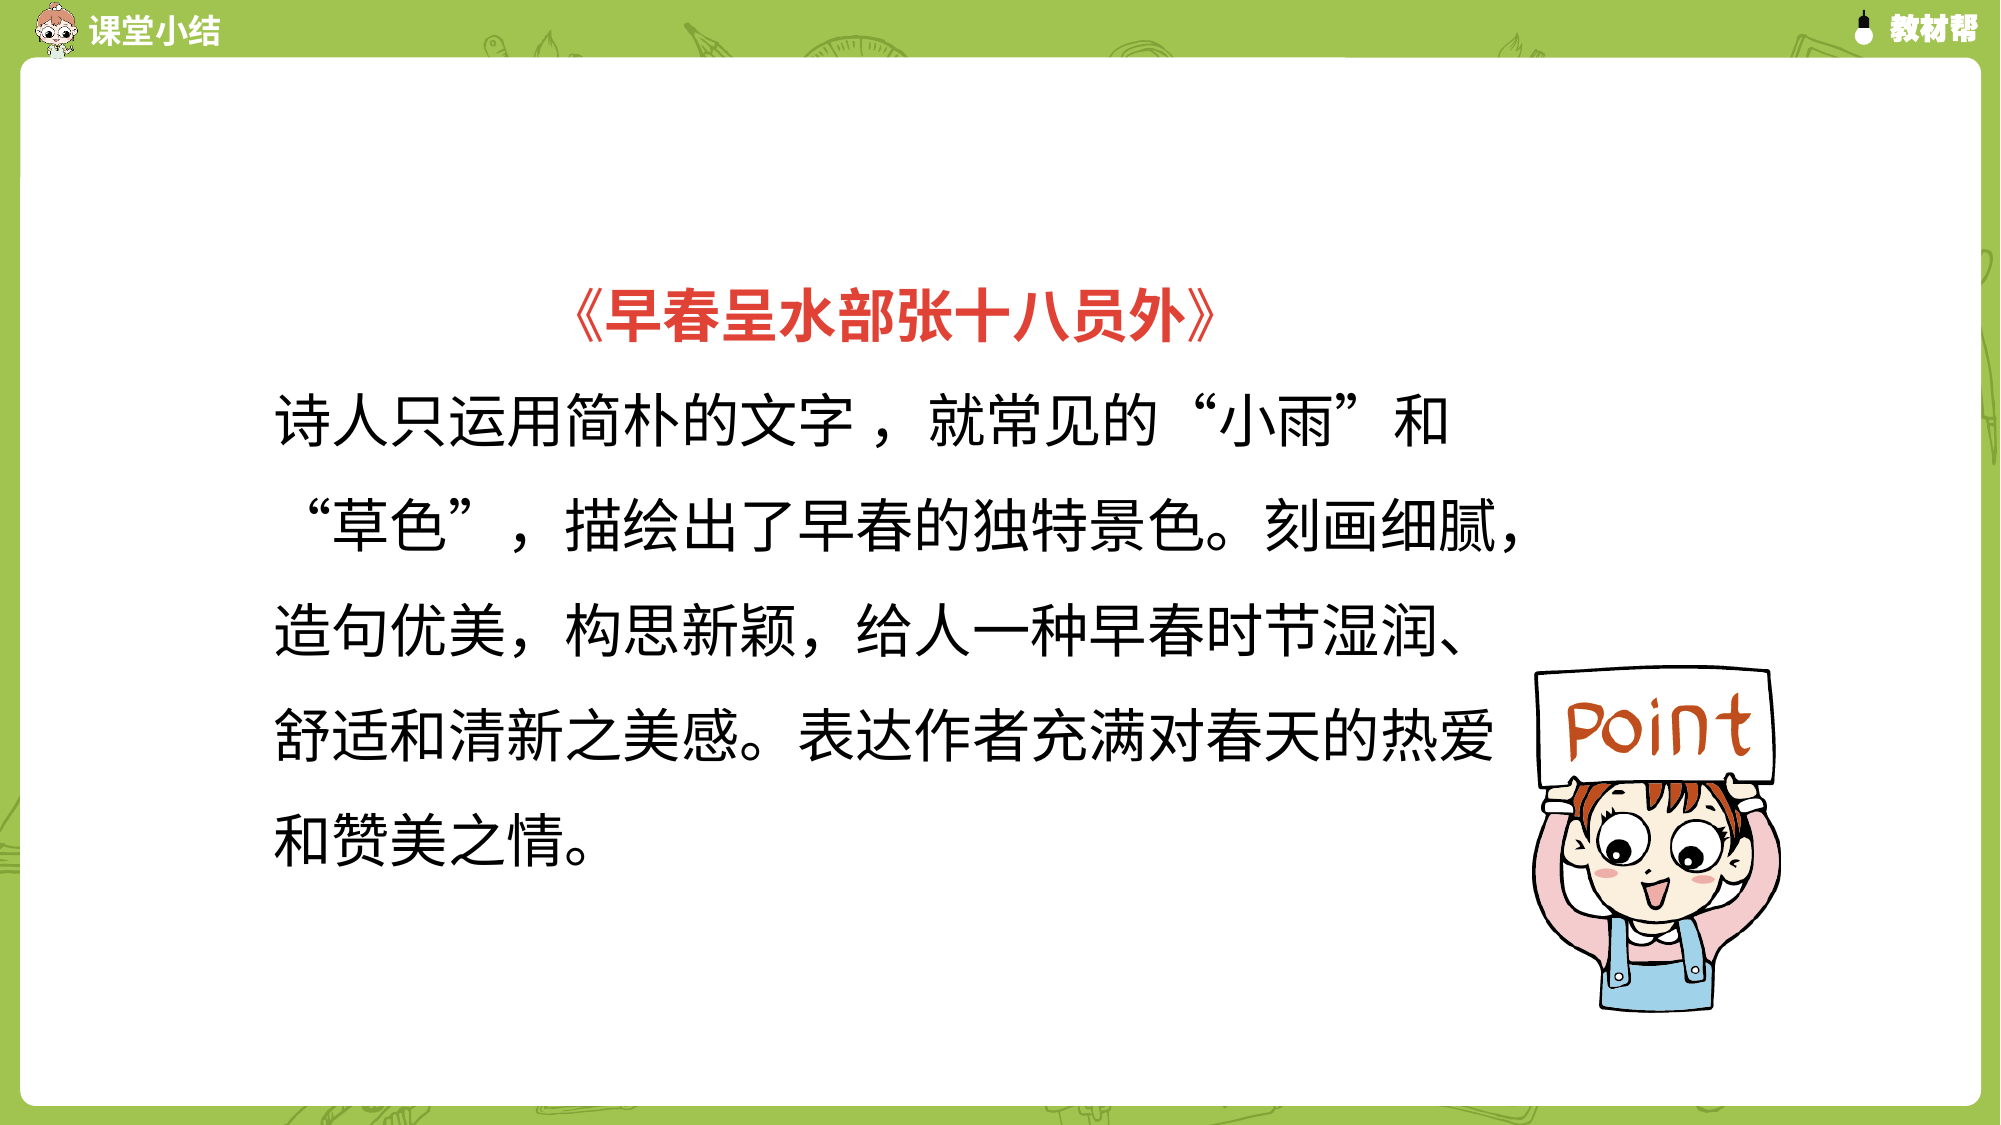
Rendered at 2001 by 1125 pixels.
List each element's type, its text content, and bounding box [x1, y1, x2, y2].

text_box 《早春呈水部张十八员外》 诗人只运用简朴的文字 ，就常见的“小雨”和“草色”，描绘出了早春的独特景色。刻画细腻，造句优美，构思新颖，给人一种早春时节湿润、舒适和清新之美感。表达作者充满对春天的热爱和赞美之情。 [258, 236, 1533, 882]
picture [1532, 665, 1781, 1014]
picture [34, 0, 79, 59]
